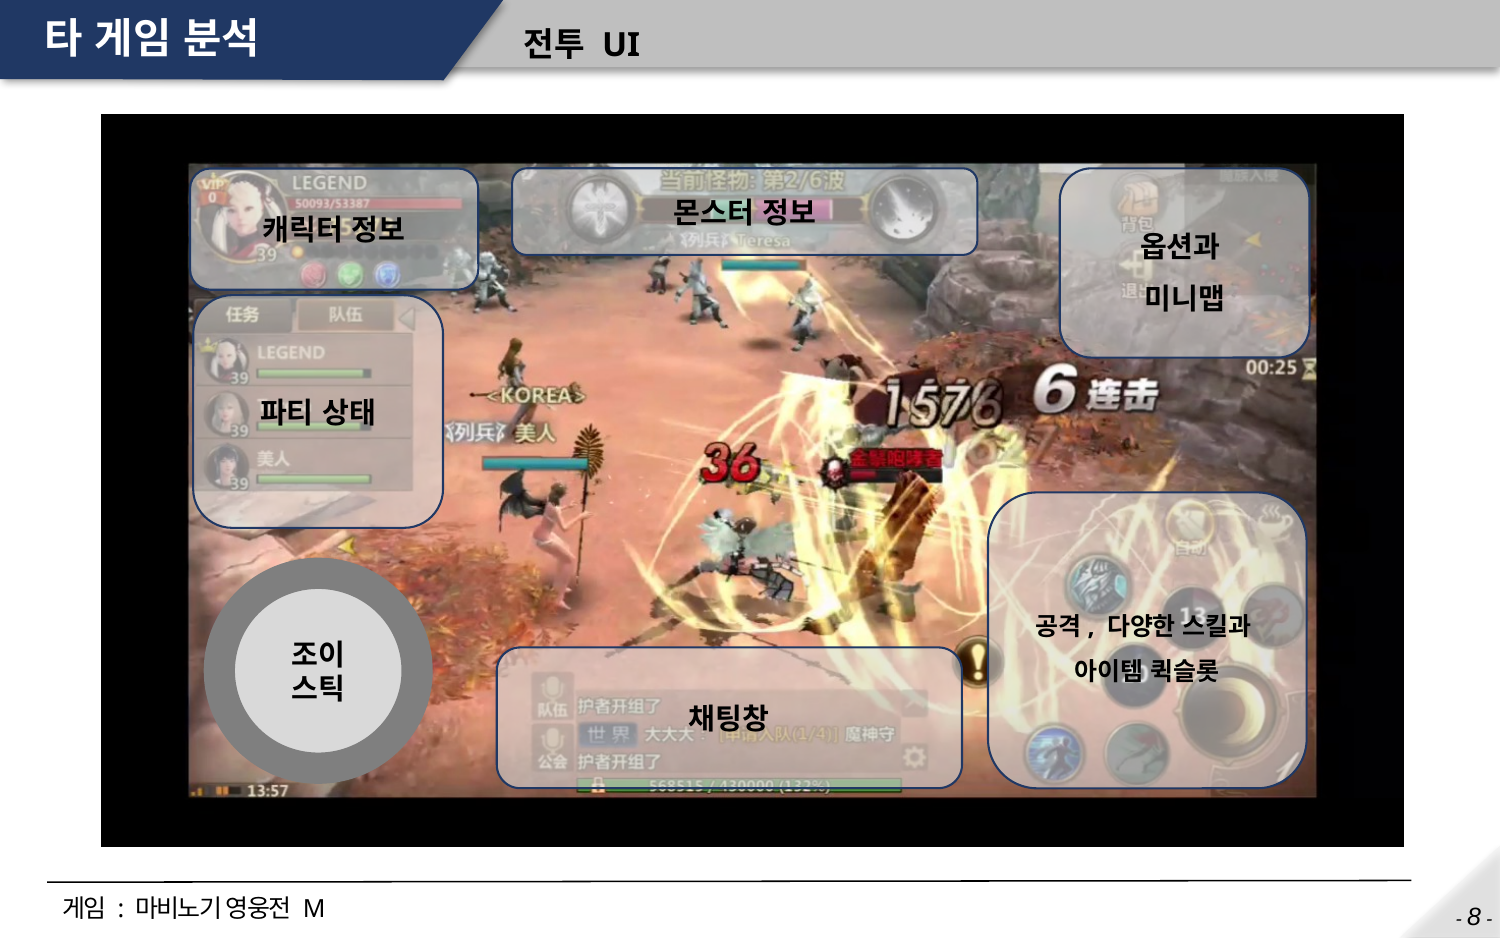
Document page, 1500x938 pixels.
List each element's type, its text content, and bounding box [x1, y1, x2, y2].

title 타 게임 분석 [29, 0, 479, 81]
list 게임 : 마비노기 영웅전 M [47, 889, 1300, 930]
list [101, 114, 1404, 847]
list 전투 UI [508, 0, 1500, 68]
